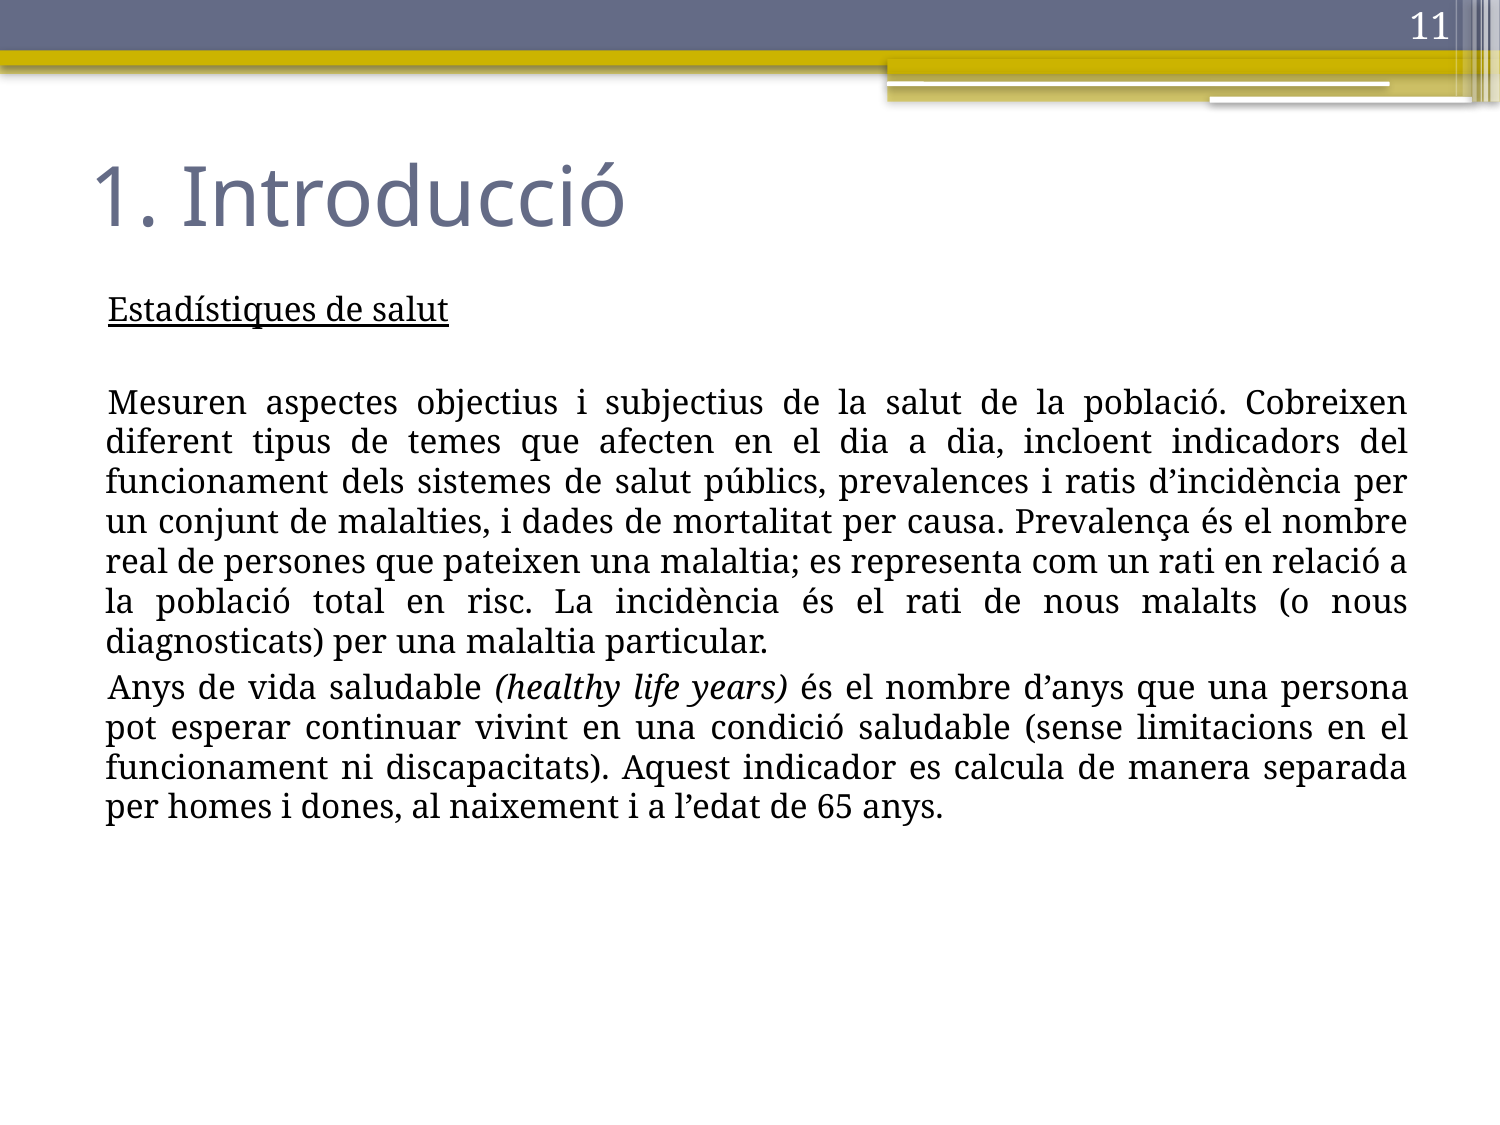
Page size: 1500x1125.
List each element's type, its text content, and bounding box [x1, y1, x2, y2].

list Estadístiques de salut Mesuren aspectes objectius i subjectius de la salut de la població. Cobreixen diferent tipus de temes que afecten en el dia a dia, incloent indicadors del funcionament dels sistemes de salut públics, prevalences i ratis d’incidència per un conjunt de malalties, i dades de mortalitat per causa. Prevalença és el nombre real de persones que pateixen una malaltia; es representa com un rati en relació a la població total en risc. La incidència és el rati de nous malalts (o nous diagnosticats) per una malaltia particular. Anys de vida saludable (healthy life years) és el nombre d’anys que una persona pot esperar continuar vivint en una condició saludable (sense limitacions en el funcionament ni discapacitats). Aquest indicador es calcula de manera separada per homes i dones, al naixement i a l’edat de 65 anys. [75, 281, 1425, 1079]
slide_number 11 [1341, 0, 1466, 61]
title 1. Introducció [75, 105, 1425, 281]
